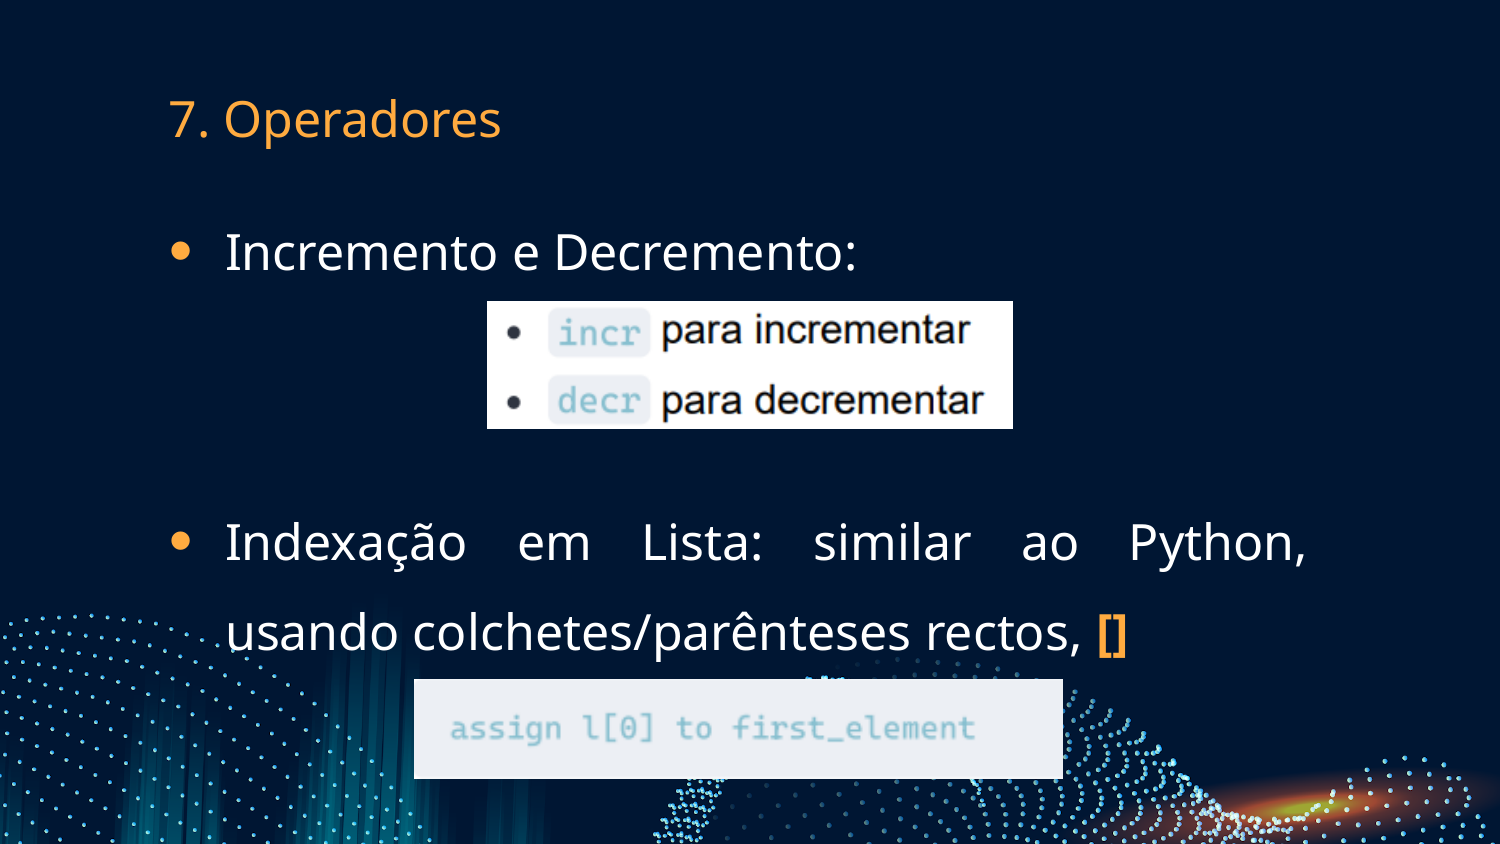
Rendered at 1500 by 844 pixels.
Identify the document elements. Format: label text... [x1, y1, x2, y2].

title 7. Operadores [153, 72, 1341, 172]
picture [161, 805, 167, 816]
text_box Indexação em Lista: similar ao Python, usando colchetes/parênteses rectos, [] [153, 472, 1324, 668]
picture [0, 0, 1500, 844]
picture [378, 736, 383, 744]
text_box Incremento e Decremento: [153, 182, 1324, 288]
